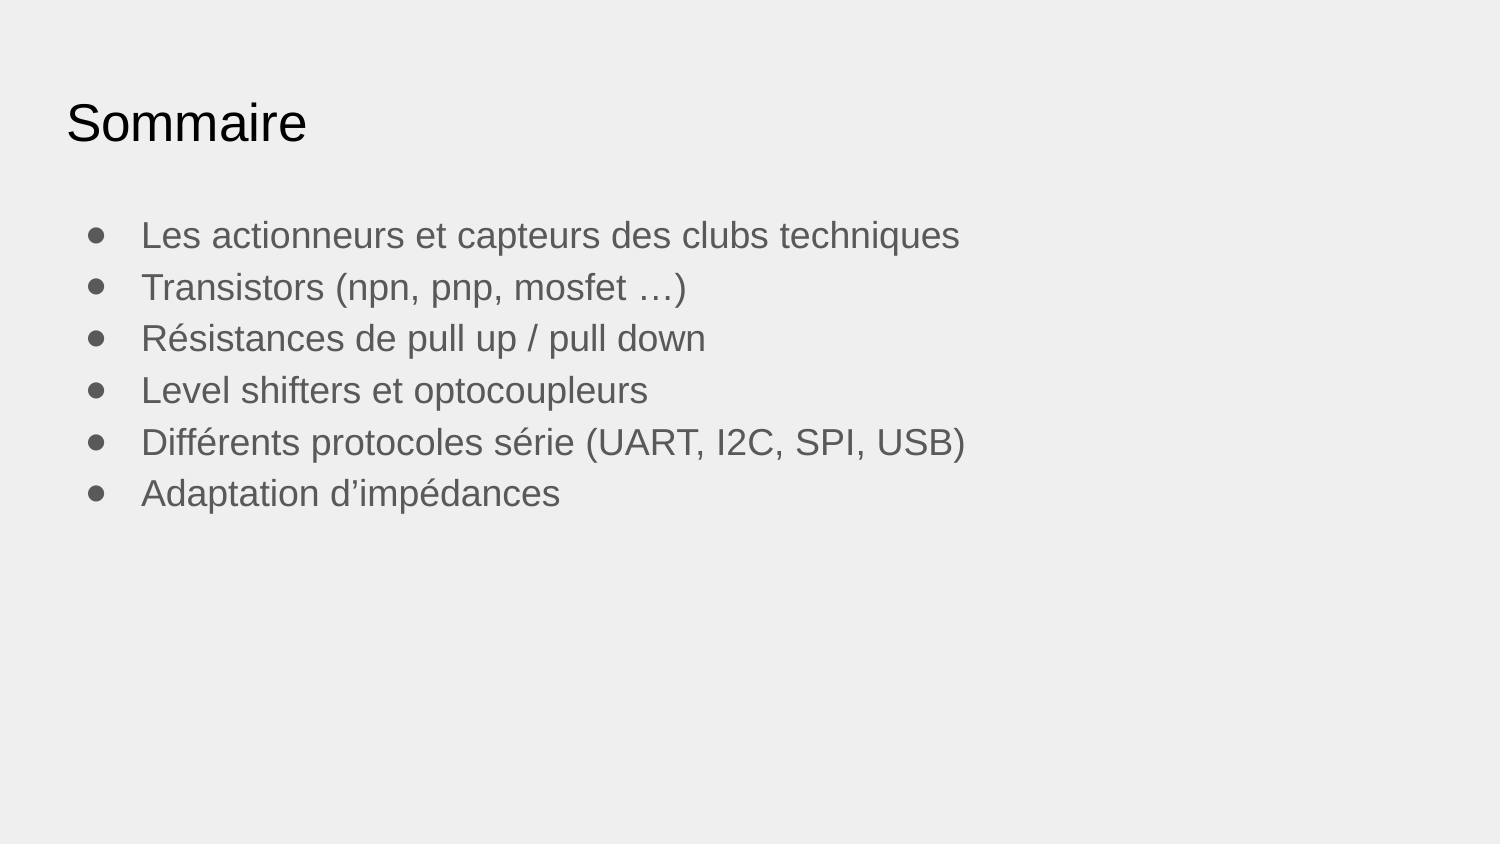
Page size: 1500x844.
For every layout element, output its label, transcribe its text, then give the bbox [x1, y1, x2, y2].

list Les actionneurs et capteurs des clubs techniques Transistors (npn, pnp, mosfet …) Résistances de pull up / pull down Level shifters et optocoupleurs Différents protocoles série (UART, I2C, SPI, USB) Adaptation d’impédances [51, 189, 1449, 750]
title Sommaire [51, 72, 1449, 167]
